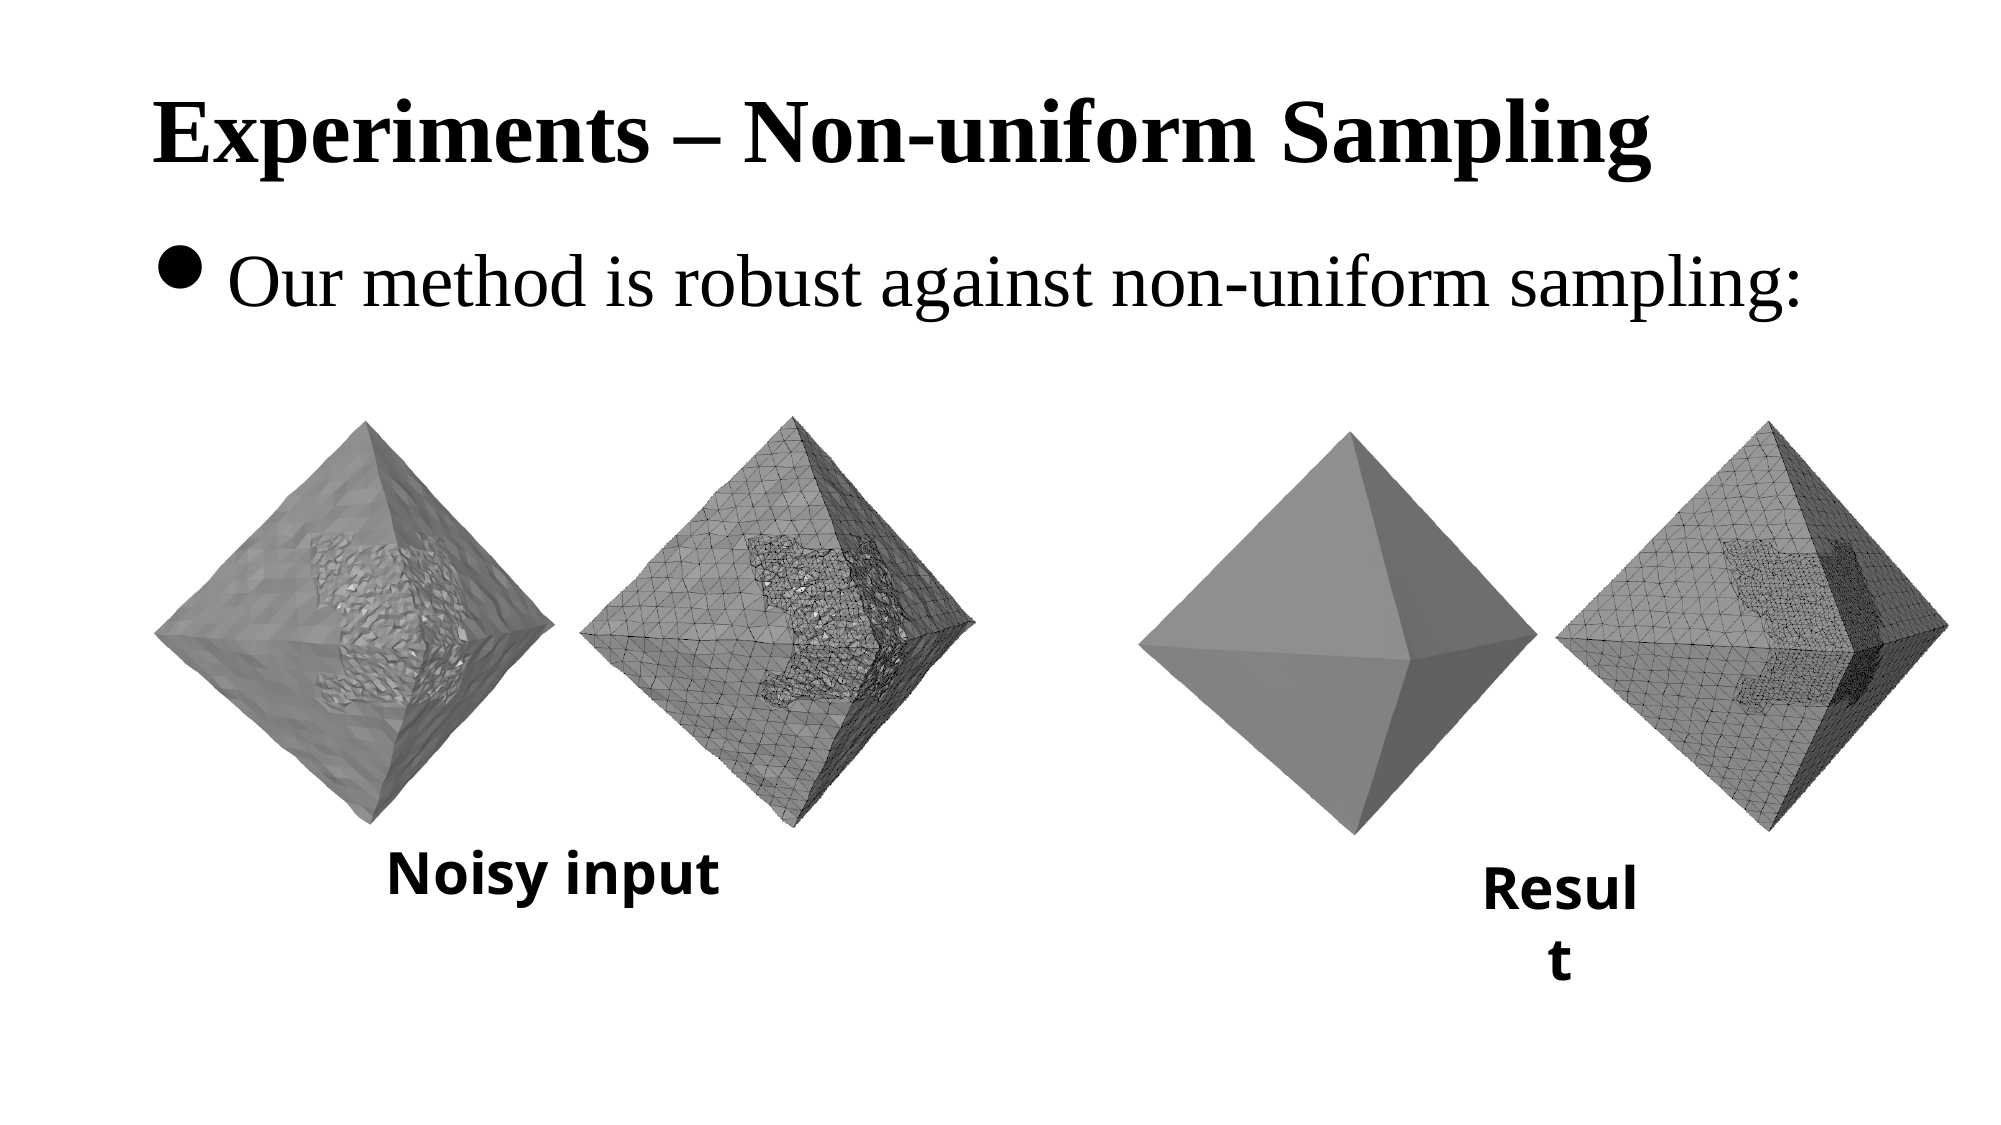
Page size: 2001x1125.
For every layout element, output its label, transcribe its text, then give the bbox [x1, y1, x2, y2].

text_box Our method is robust against non-uniform sampling: [137, 242, 1863, 329]
text_box Noisy input [357, 828, 750, 914]
picture [577, 414, 978, 829]
text_box Experiments – Non-uniform Sampling [137, 24, 1863, 242]
text_box Result [1463, 844, 1658, 999]
picture [152, 413, 557, 828]
picture [1136, 424, 1541, 839]
picture [1553, 419, 1953, 833]
